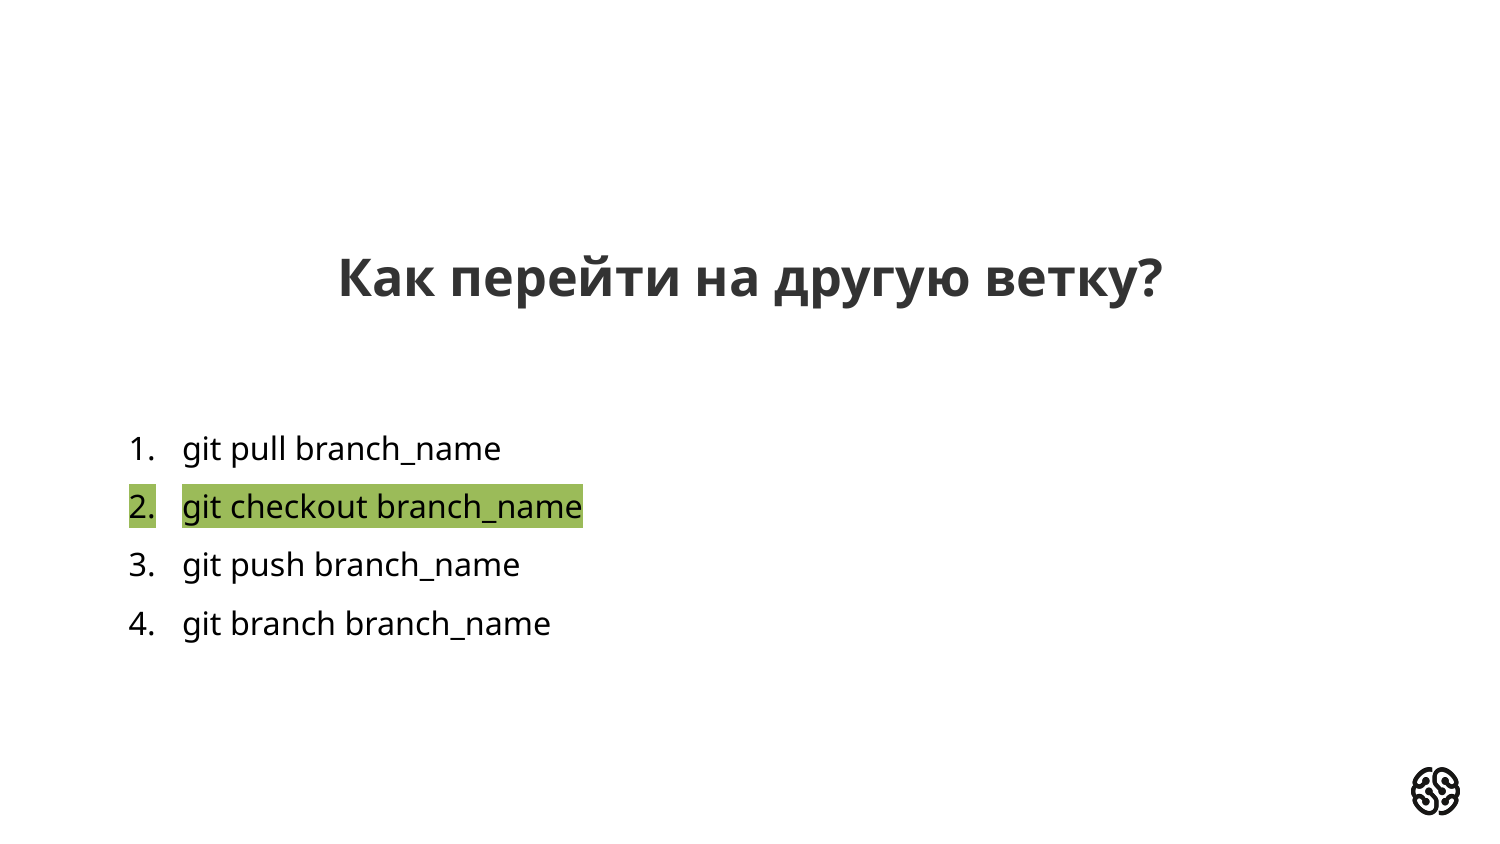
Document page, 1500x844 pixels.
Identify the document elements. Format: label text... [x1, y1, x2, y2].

picture [1411, 767, 1460, 816]
title Как перейти на другую ветку? [153, 171, 1347, 380]
text_box git pull branch_name git checkout branch_name git push branch_name git branch branch_name [107, 409, 1437, 642]
